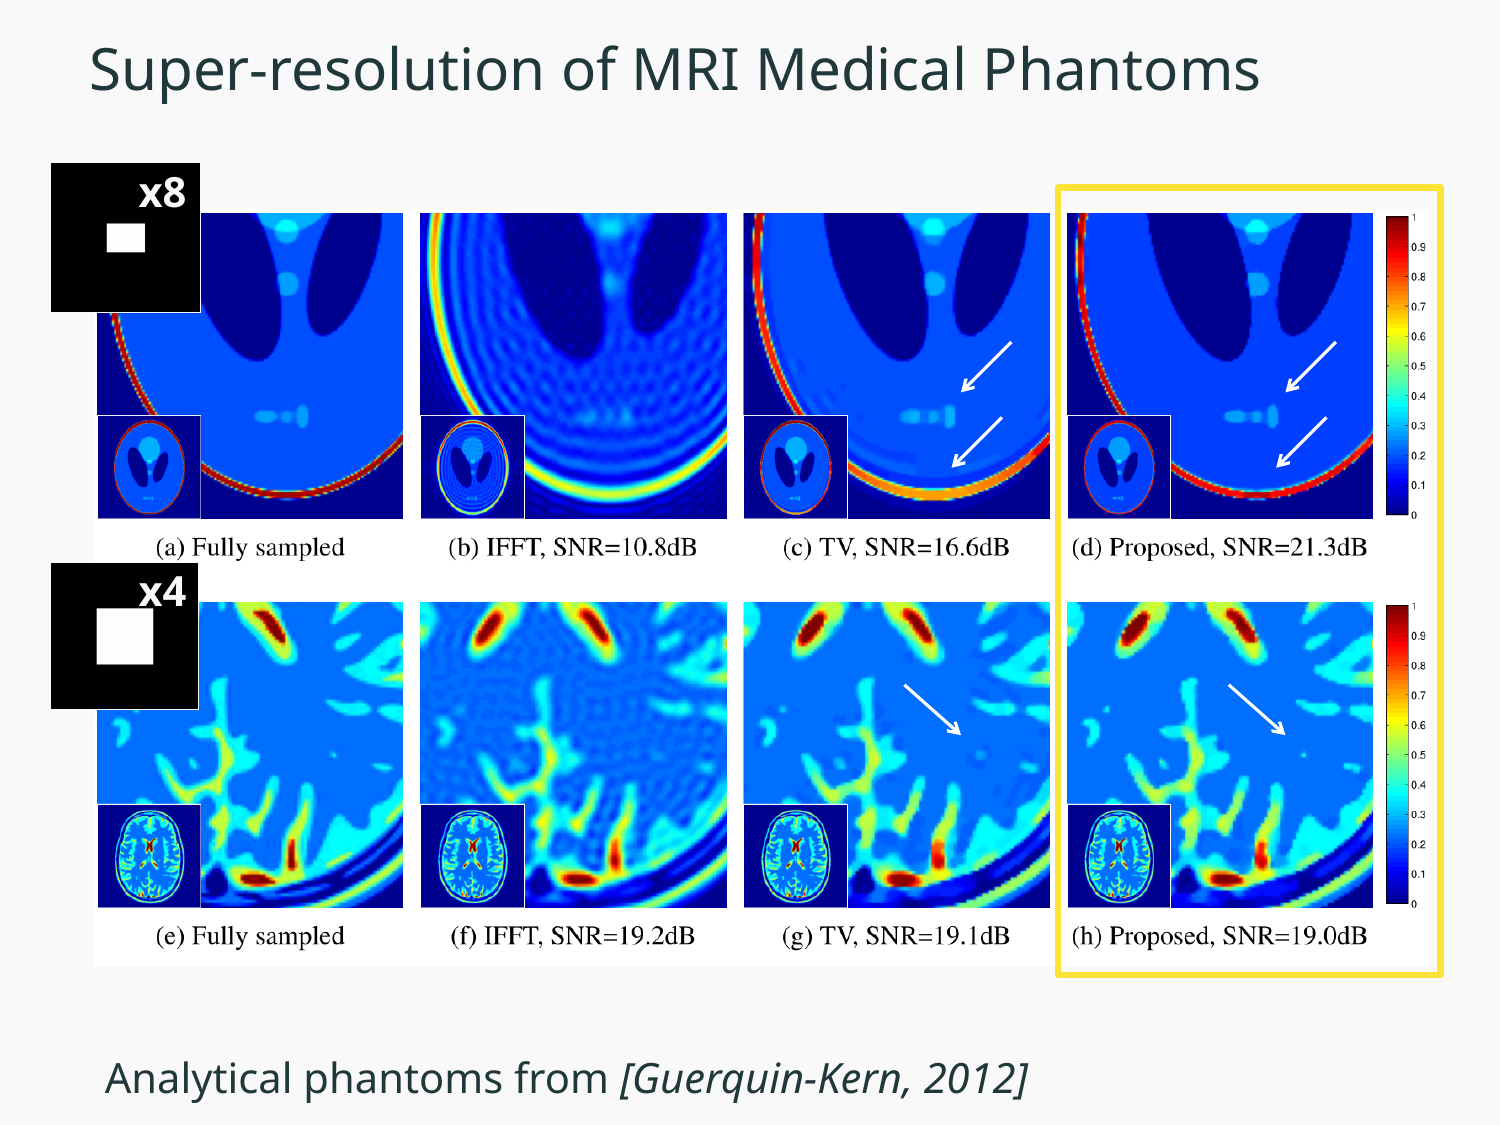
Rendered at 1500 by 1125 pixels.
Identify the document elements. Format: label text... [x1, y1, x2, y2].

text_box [1285, 341, 1337, 393]
text_box Analytical phantoms from [Guerquin-Kern, 2012] [89, 1011, 1044, 1117]
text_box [904, 684, 962, 736]
text_box Super-resolution of MRI Medical Phantoms [74, 0, 1425, 135]
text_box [951, 417, 1003, 468]
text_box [1275, 417, 1327, 468]
text_box x8 [123, 125, 202, 209]
text_box [1057, 187, 1441, 976]
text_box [1228, 684, 1286, 736]
picture [50, 162, 1430, 966]
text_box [960, 341, 1012, 393]
